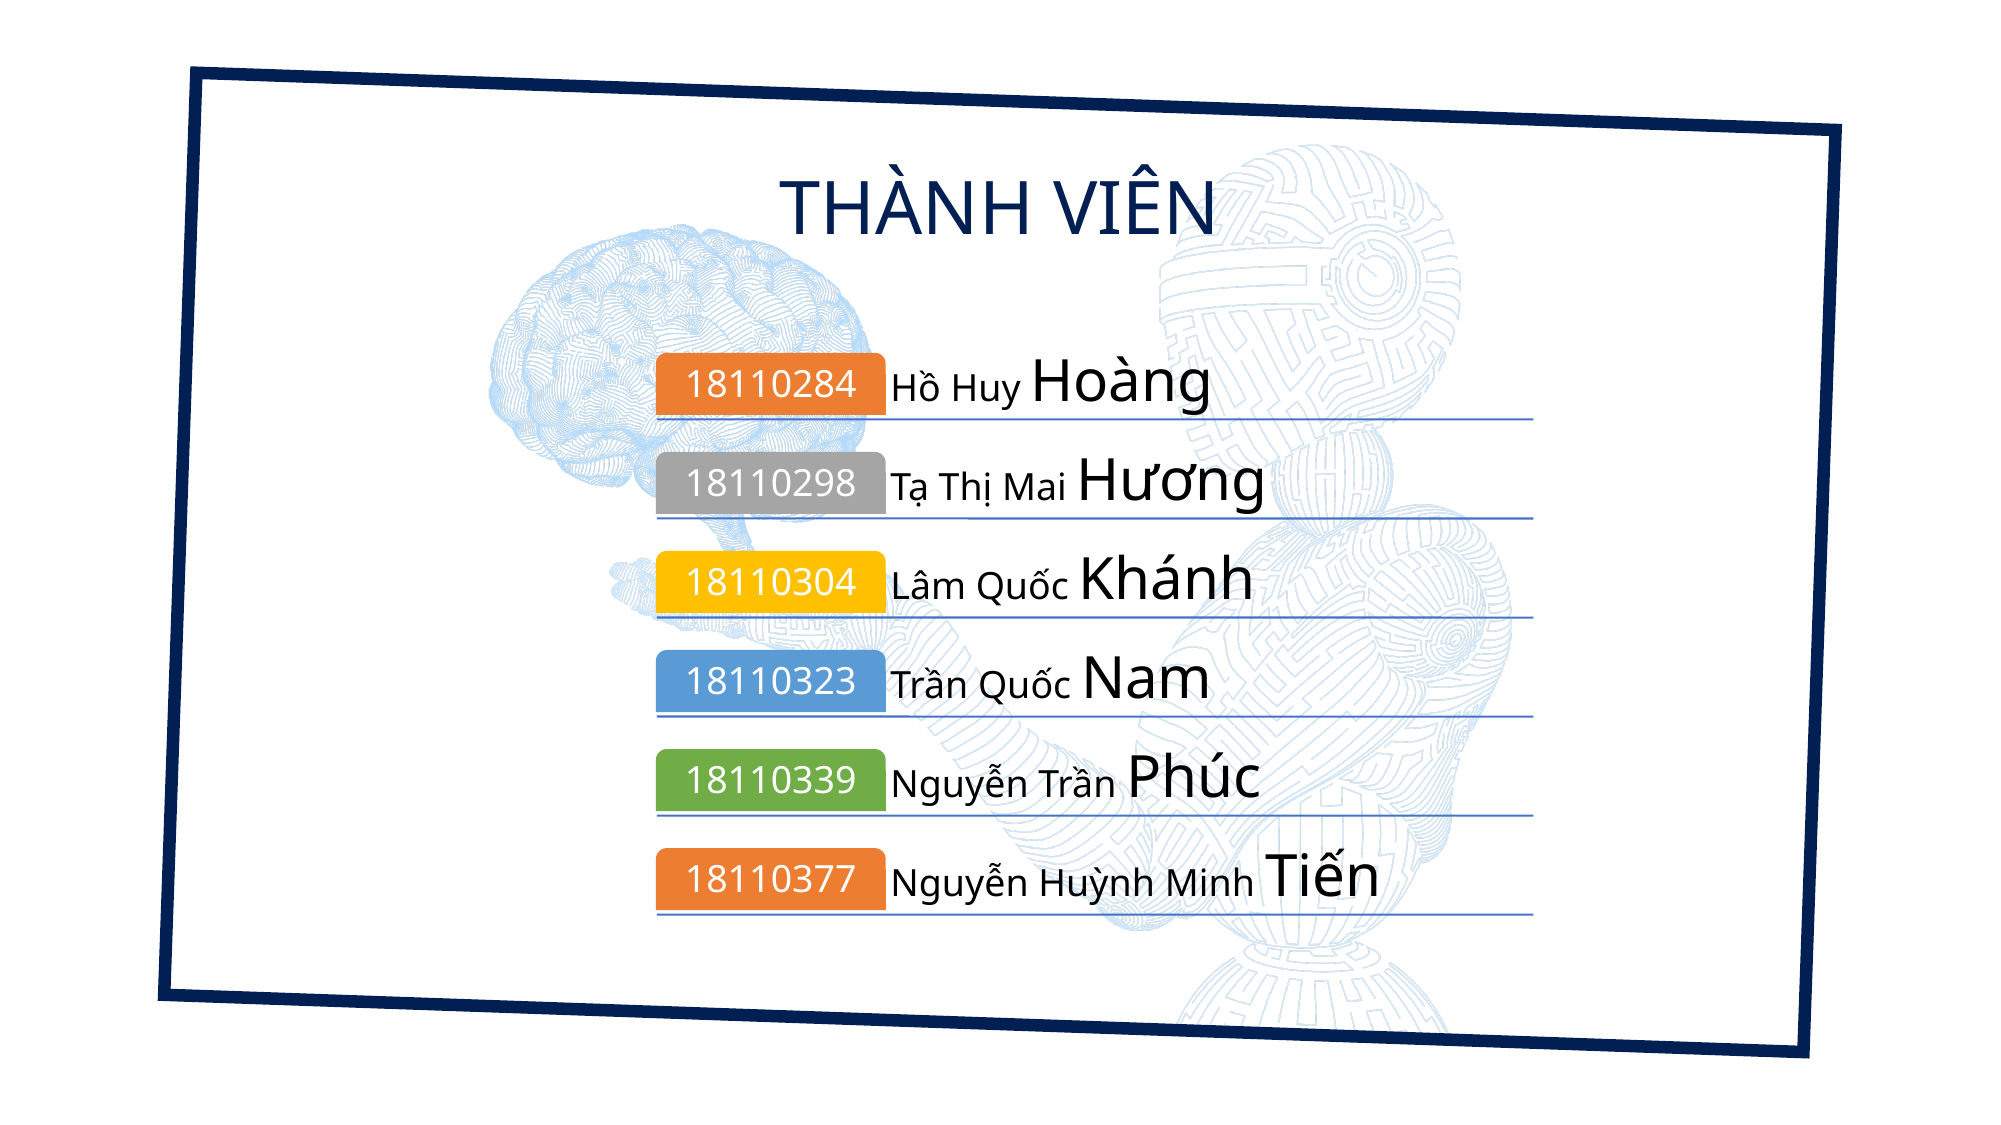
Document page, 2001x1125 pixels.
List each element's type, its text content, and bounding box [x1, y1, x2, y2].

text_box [656, 324, 1534, 915]
text_box Application [171, 80, 1829, 1045]
title THÀNH VIÊN [678, 153, 1322, 261]
